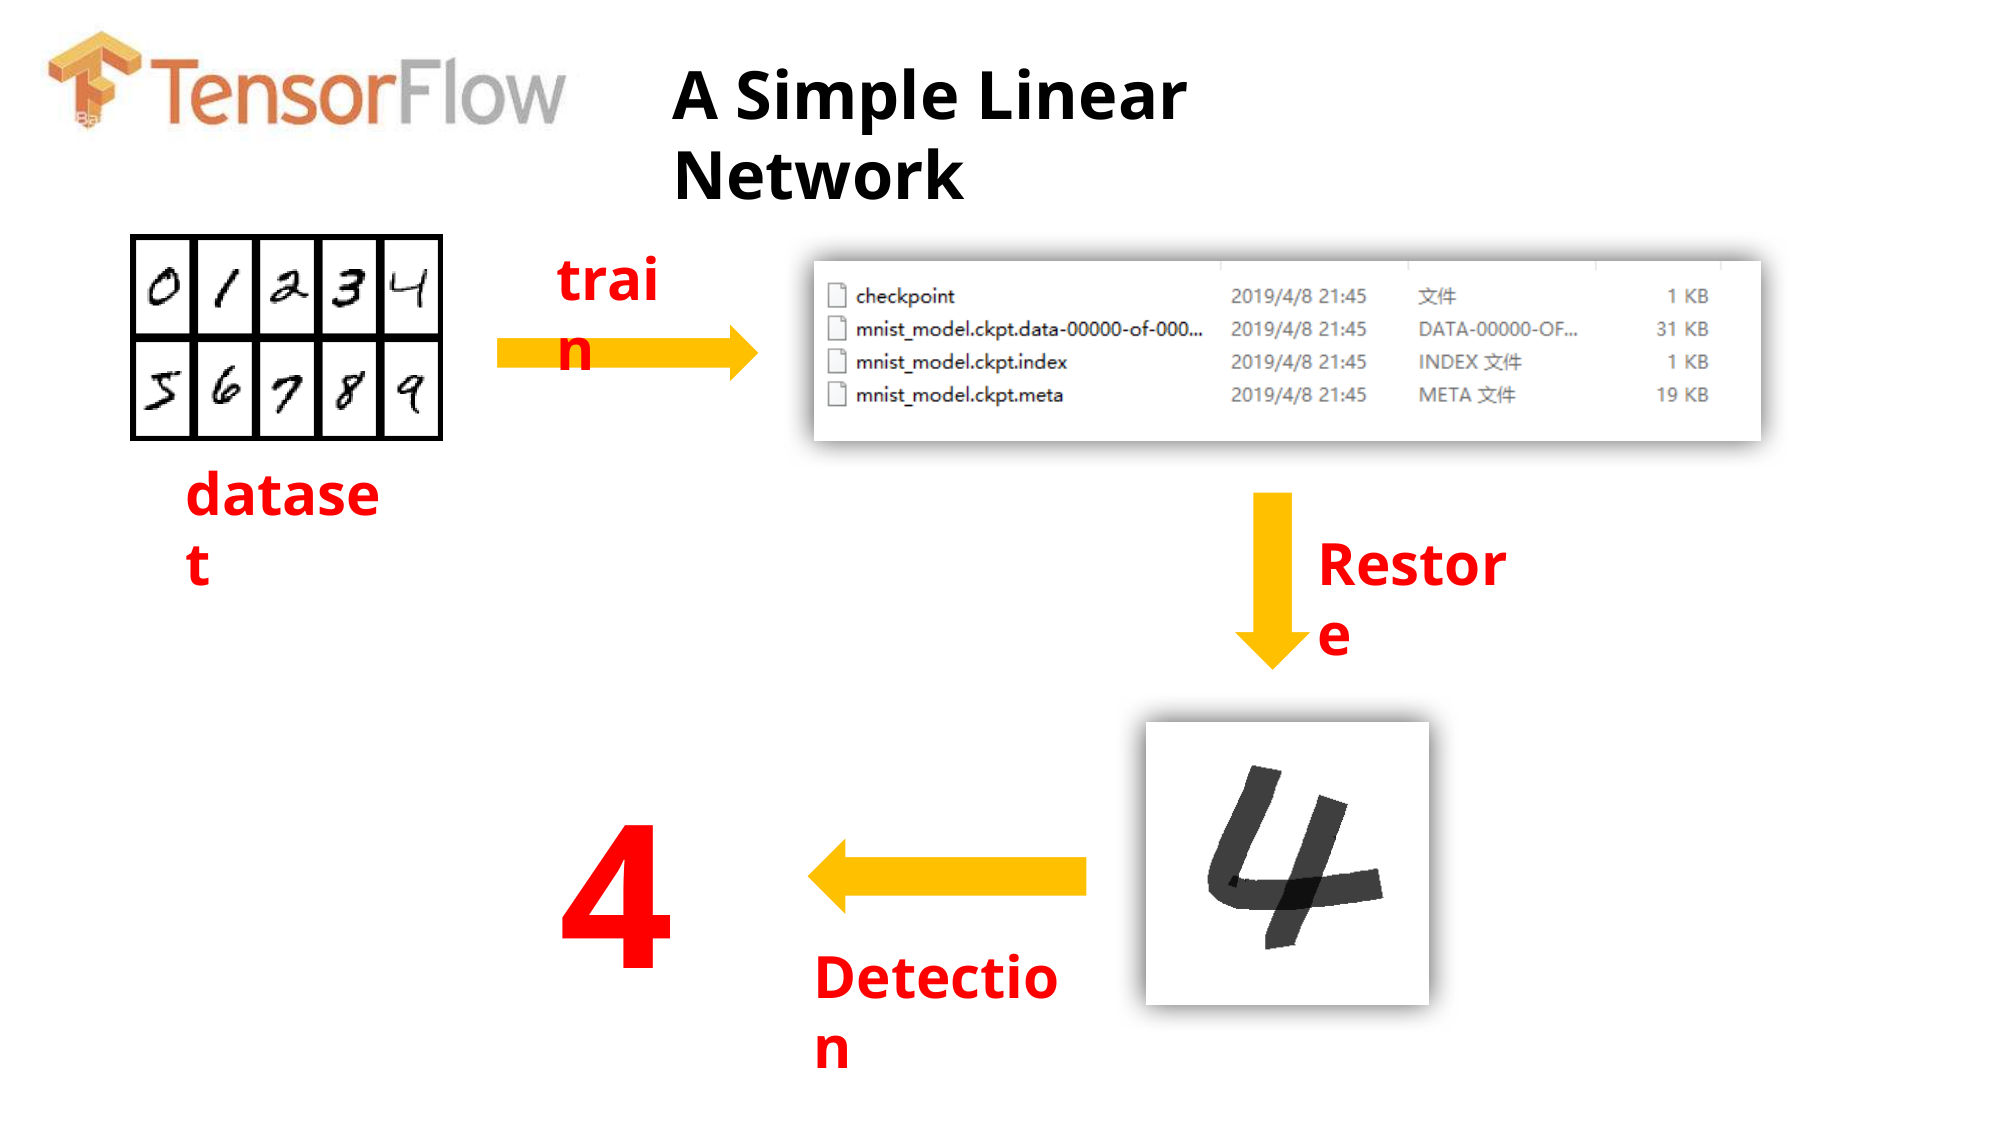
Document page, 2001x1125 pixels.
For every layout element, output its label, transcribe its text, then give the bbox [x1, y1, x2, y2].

picture [130, 234, 443, 441]
text_box Restore [1303, 519, 1555, 675]
text_box [803, 830, 1090, 922]
text_box 4 [544, 761, 747, 1017]
text_box [1227, 489, 1303, 675]
picture [1146, 722, 1429, 1006]
text_box train [541, 234, 700, 390]
picture [28, 16, 582, 142]
picture [813, 261, 1761, 441]
text_box [493, 335, 541, 371]
text_box [700, 316, 763, 390]
text_box A Simple Linear Network [657, 45, 1476, 221]
text_box Detection [798, 933, 1095, 1088]
text_box dataset [170, 450, 402, 605]
